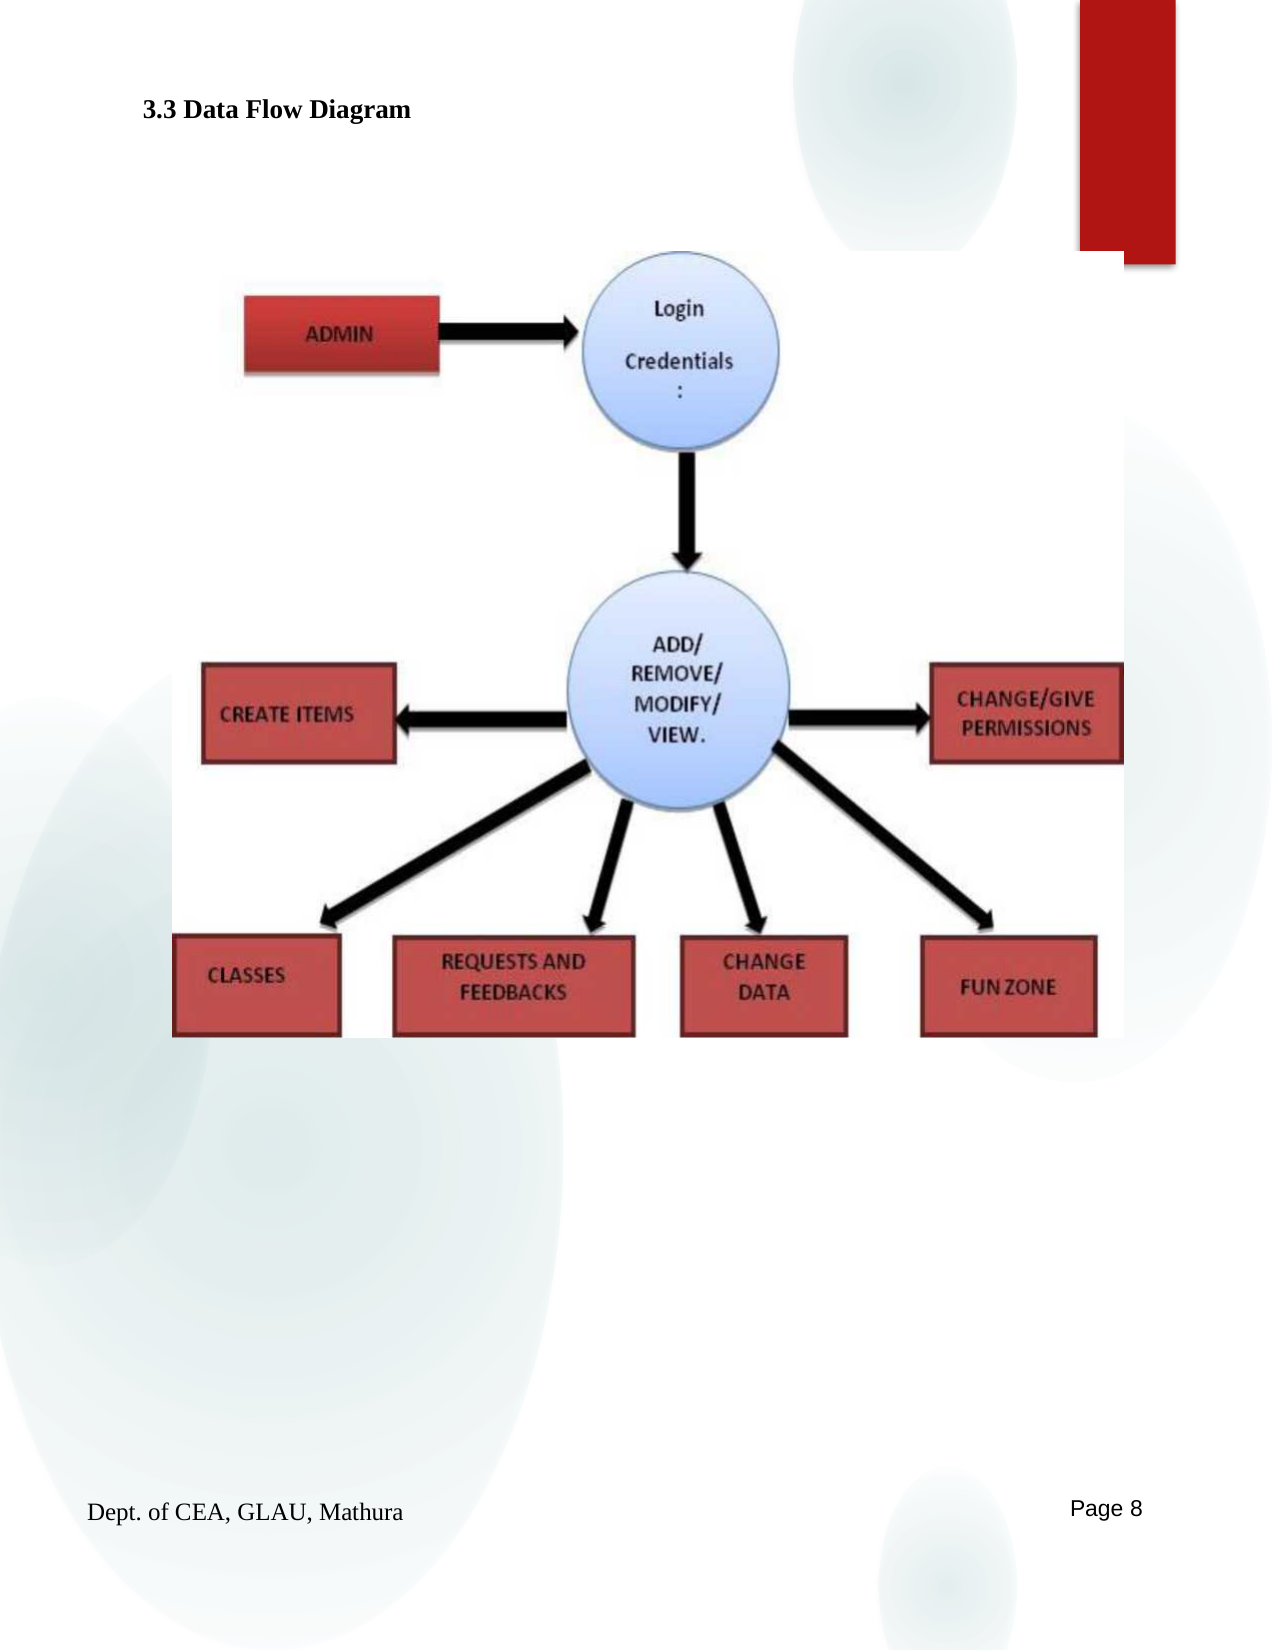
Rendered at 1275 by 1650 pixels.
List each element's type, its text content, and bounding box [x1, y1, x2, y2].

picture [172, 251, 1125, 1039]
text_box Page 8 [1070, 1493, 1161, 1524]
text_box 3.3 Data Flow Diagram [142, 91, 448, 126]
text_box Dept. of CEA, GLAU, Mathura [86, 1495, 420, 1526]
